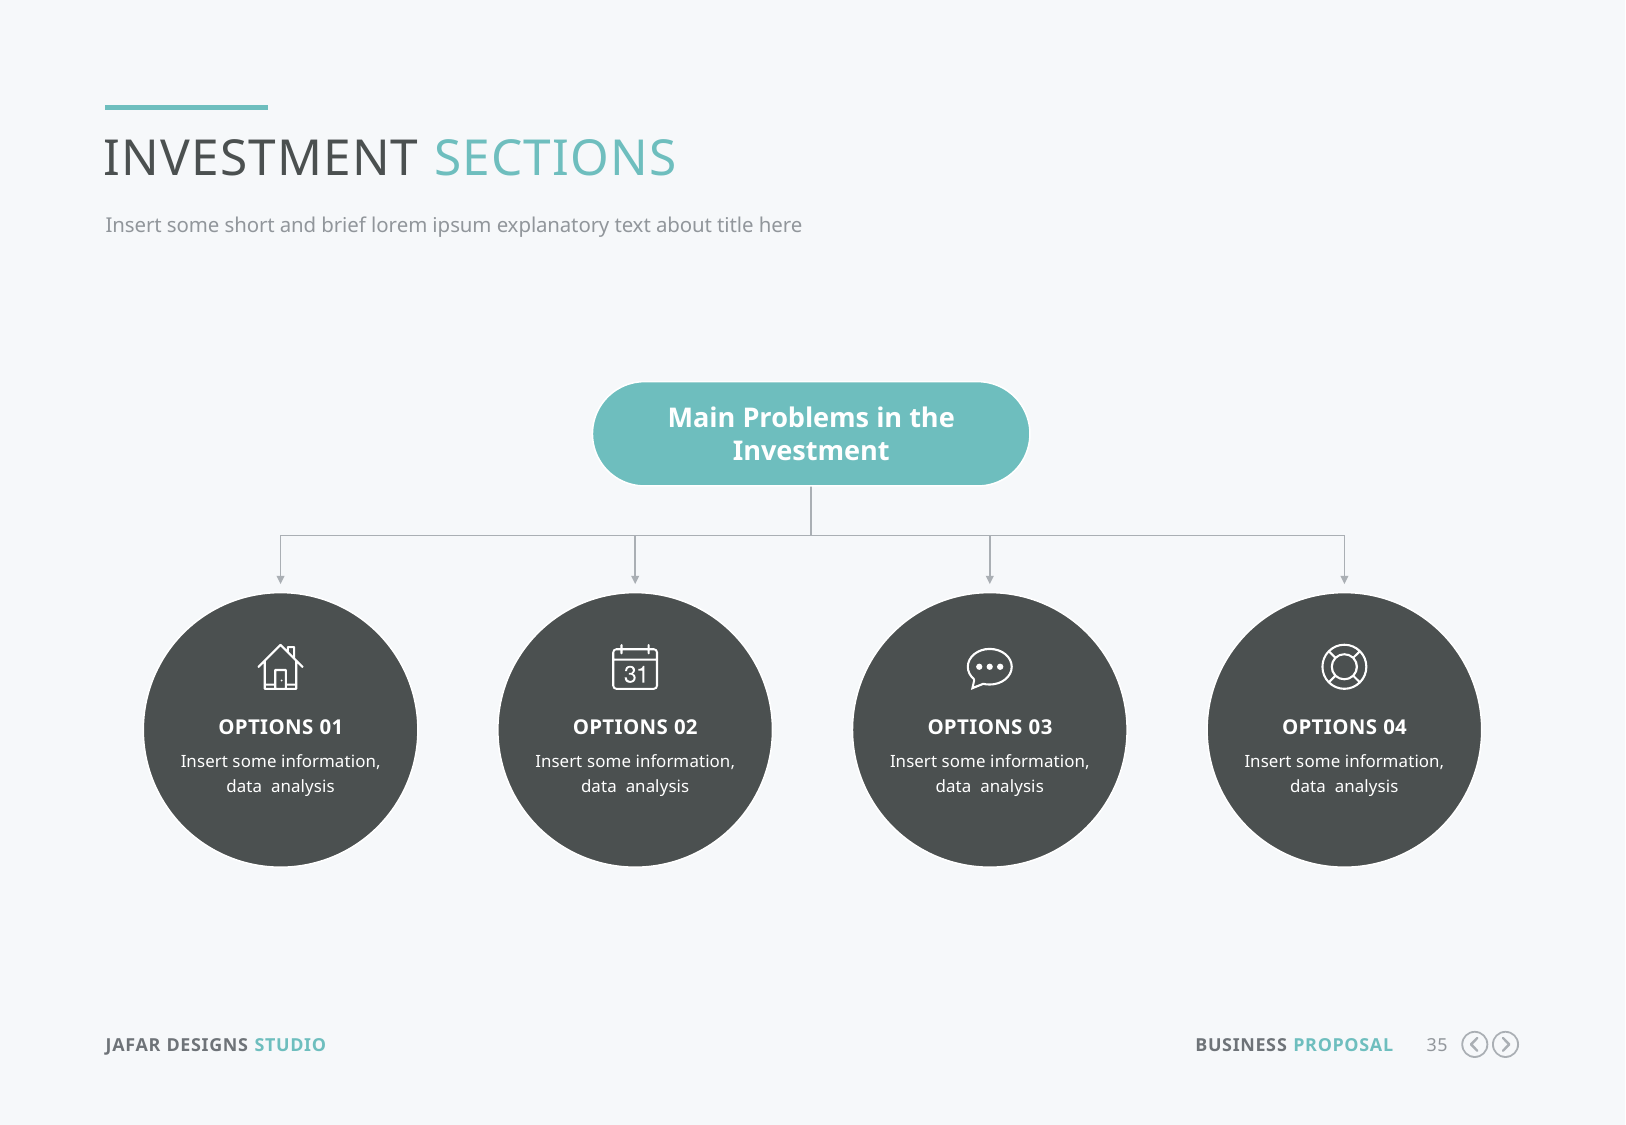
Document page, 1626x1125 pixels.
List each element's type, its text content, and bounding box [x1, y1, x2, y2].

list Insert some short and brief lorem ipsum explanatory text about title here [105, 209, 1519, 241]
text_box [134, 583, 1491, 876]
list Investment Sections [103, 125, 1518, 188]
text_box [280, 485, 1345, 583]
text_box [592, 381, 1030, 486]
